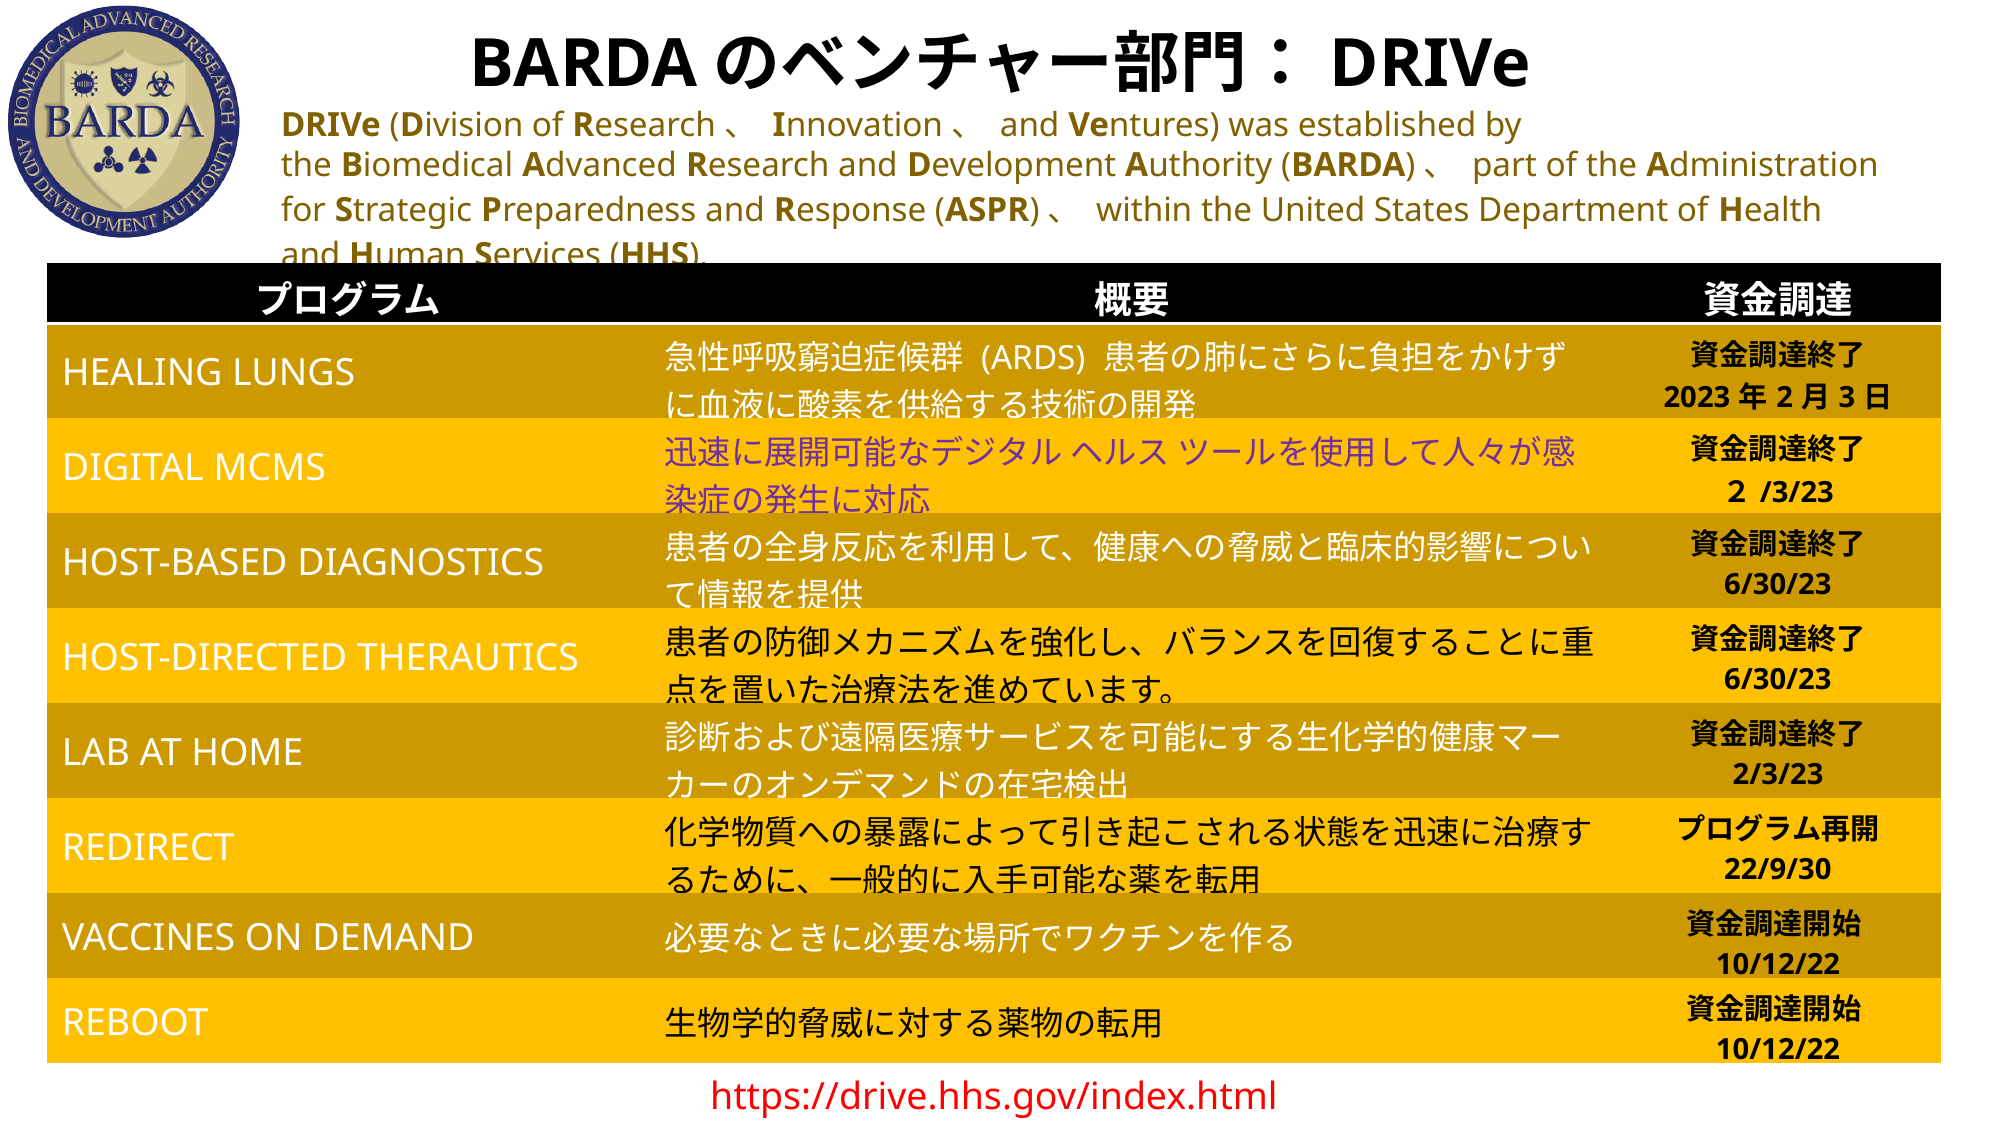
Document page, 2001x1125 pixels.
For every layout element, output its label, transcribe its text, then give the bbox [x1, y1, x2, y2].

table_cell HOST-BASED DIAGNOSTICS [47, 513, 650, 608]
table_cell REBOOT [47, 978, 650, 1063]
table_cell プログラム再開 22/9/30 [1615, 798, 1941, 893]
table_cell 資金調達終了 2/3/23 [1615, 703, 1941, 798]
table_cell 診断および遠隔医療サービスを可能にする生化学的健康マーカーのオンデマンドの在宅検出 [650, 703, 1615, 798]
table_cell 資金調達終了 6/30/23 [1615, 513, 1941, 608]
table_cell LAB AT HOME [47, 703, 650, 798]
text_box BARDAのベンチャー部門：DRIVe [249, 12, 2000, 108]
table_header 概要 [650, 263, 1615, 322]
table_cell DIGITAL MCMS [47, 418, 650, 513]
table_cell 資金調達終了 2023年2月3日 [1615, 325, 1941, 418]
table_cell 資金調達開始10/12/22 [1615, 978, 1941, 1063]
picture [0, 0, 249, 249]
table_cell 患者の防御メカニズムを強化し、バランスを回復することに重点を置いた治療法を進めています。 [650, 608, 1615, 703]
table_cell 生物学的脅威に対する薬物の転用 [650, 978, 1615, 1063]
table_header 資金調達 [1615, 263, 1941, 322]
table_cell 必要なときに必要な場所でワクチンを作る [650, 893, 1615, 978]
text_box DRIVe (Division of Research、 Innovation、 and Ventures) was established by the Biomedical Advanced Research and Development Authority (BARDA)、 part of the Administration for Strategic Preparedness and Response (ASPR)、 within the United States Department of Health and Human Services (HHS). [265, 95, 1954, 286]
table_cell 化学物質への暴露によって引き起こされる状態を迅速に治療するために、一般的に入手可能な薬を転用 [650, 798, 1615, 893]
table_cell 迅速に展開可能なデジタル ヘルス ツールを使用して人々が感染症の発生に対応 [650, 418, 1615, 513]
table_cell VACCINES ON DEMAND [47, 893, 650, 978]
table_cell HOST-DIRECTED THERAUTICS [47, 608, 650, 703]
table_cell 資金調達終了 6/30/23 [1615, 608, 1941, 703]
table_cell 資金調達開始10/12/22 [1615, 893, 1941, 978]
table_cell 患者の全身反応を利用して、健康への脅威と臨床的影響について情報を提供 [650, 513, 1615, 608]
table_cell 資金調達終了 ２/3/23 [1615, 418, 1941, 513]
table_header プログラム [47, 263, 650, 322]
table_cell 急性呼吸窮迫症候群 (ARDS) 患者の肺にさらに負担をかけずに血液に酸素を供給する技術の開発 [650, 325, 1615, 418]
text_box https://drive.hhs.gov/index.html [545, 1064, 1443, 1125]
table_cell REDIRECT [47, 798, 650, 893]
table_cell HEALING LUNGS [47, 325, 650, 418]
